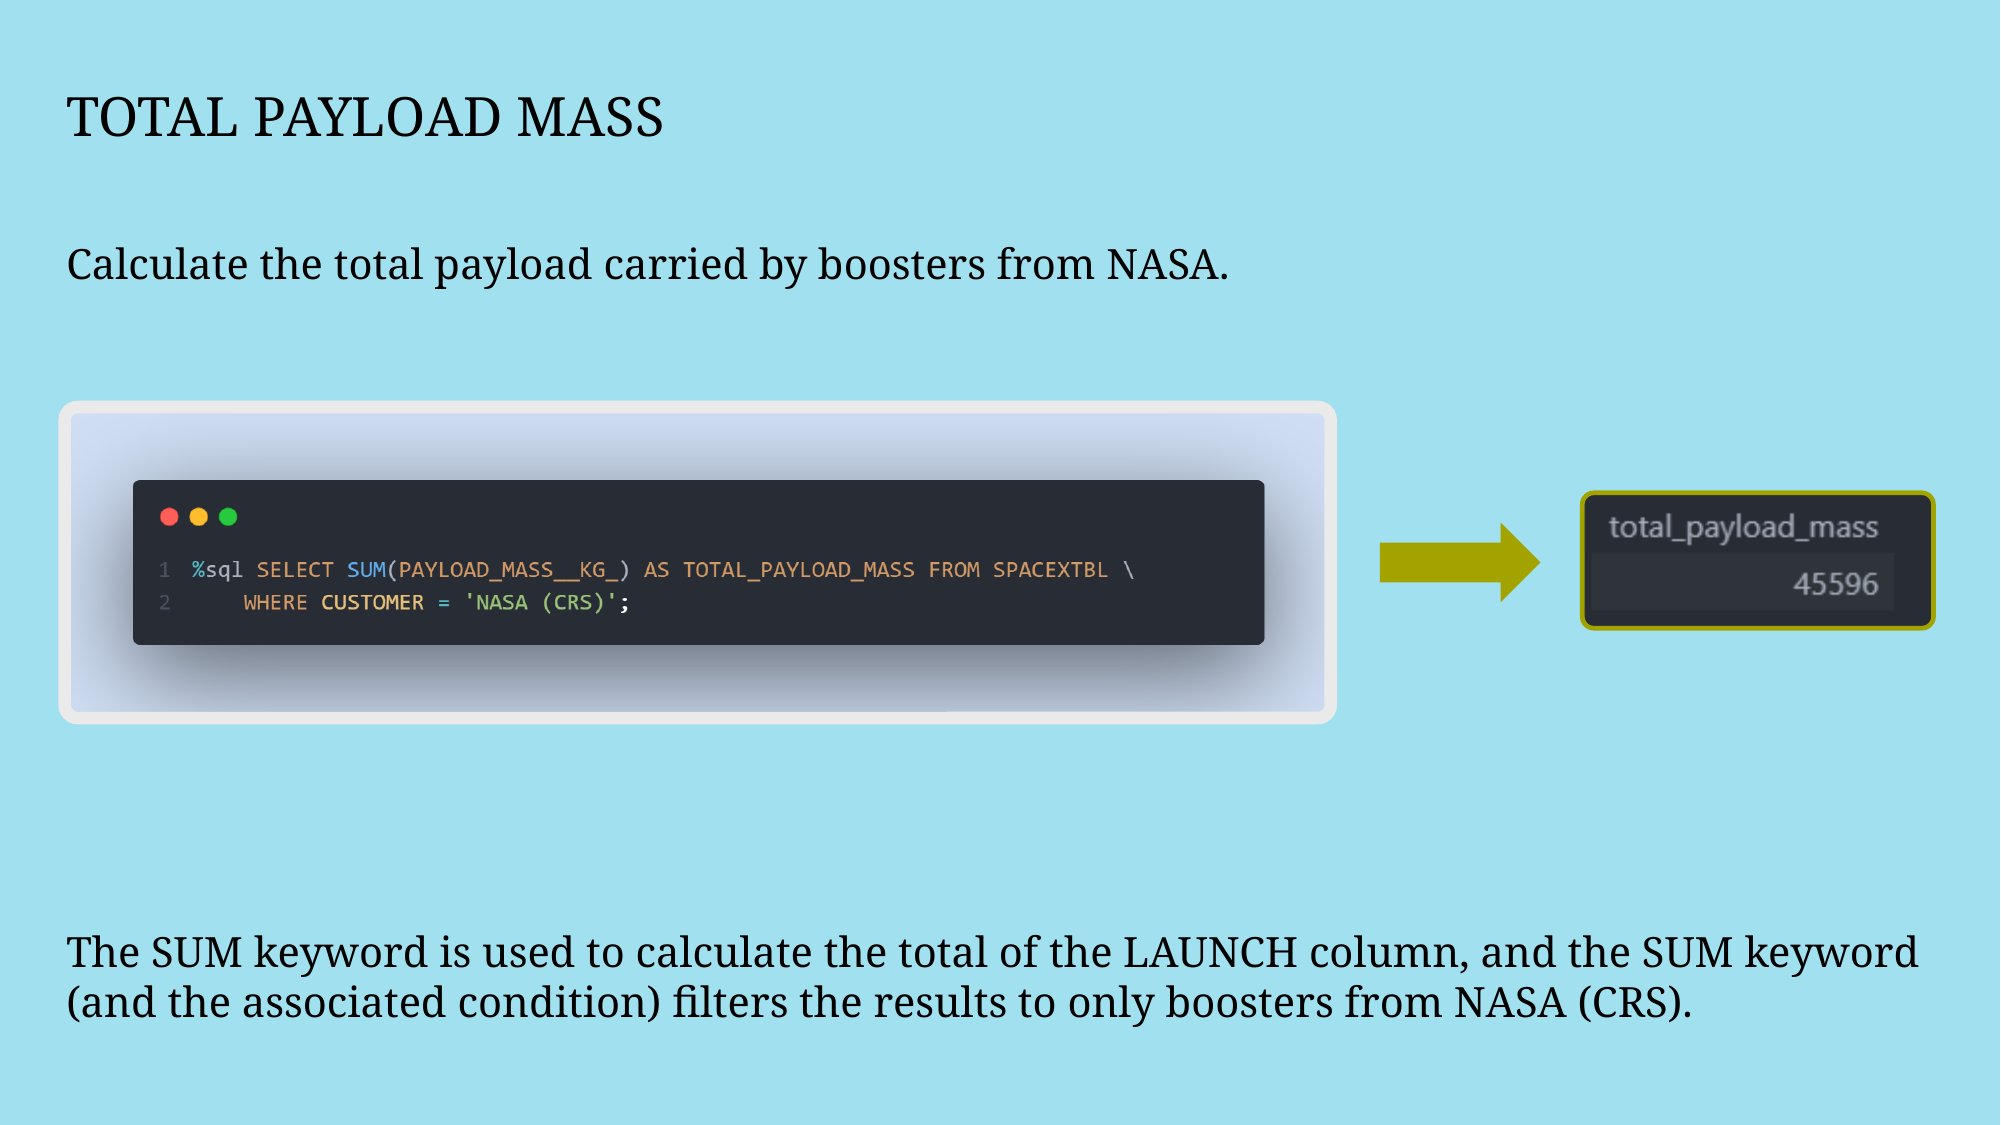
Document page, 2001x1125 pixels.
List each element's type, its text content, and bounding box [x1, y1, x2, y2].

text_box [1378, 520, 1542, 605]
picture [64, 406, 1331, 719]
text_box Calculate the total payload carried by boosters from NASA. The SUM keyword is used to calculate the total of the LAUNCH column, and the SUM keyword (and the associated condition) filters the results to only boosters from NASA (CRS). [66, 237, 1938, 1050]
text_box Total Payload Mass [66, 30, 1863, 149]
picture [1582, 492, 1934, 629]
